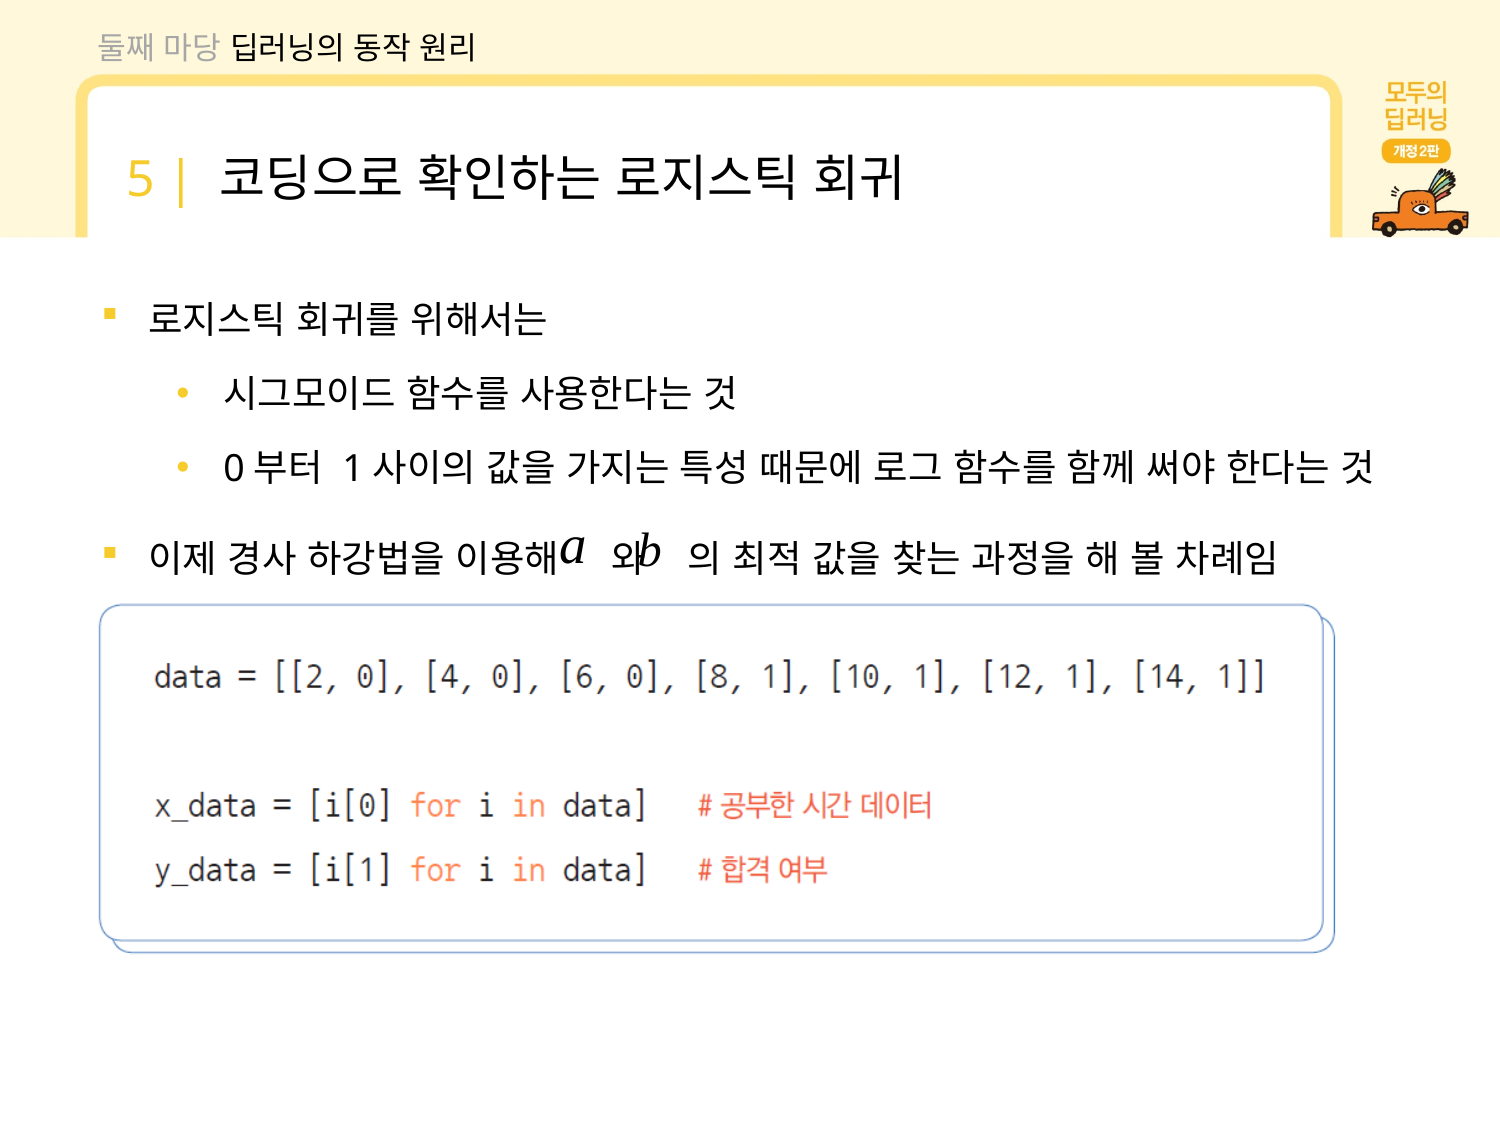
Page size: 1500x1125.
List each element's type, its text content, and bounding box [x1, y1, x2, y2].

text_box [86, 498, 1316, 581]
text_box 둘째 마당 딥러닝의 동작 원리 [82, 0, 1133, 74]
text_box 로지스틱 회귀를 위해서는 시그모이드 함수를 사용한다는 것 0부터 1사이의 값을 가지는 특성 때문에 로그 함수를 함께 써야 한다는 것 [86, 259, 1406, 497]
picture [0, 0, 1500, 1125]
text_box 5 | 코딩으로 확인하는 로지스틱 회귀 [111, 99, 1309, 214]
